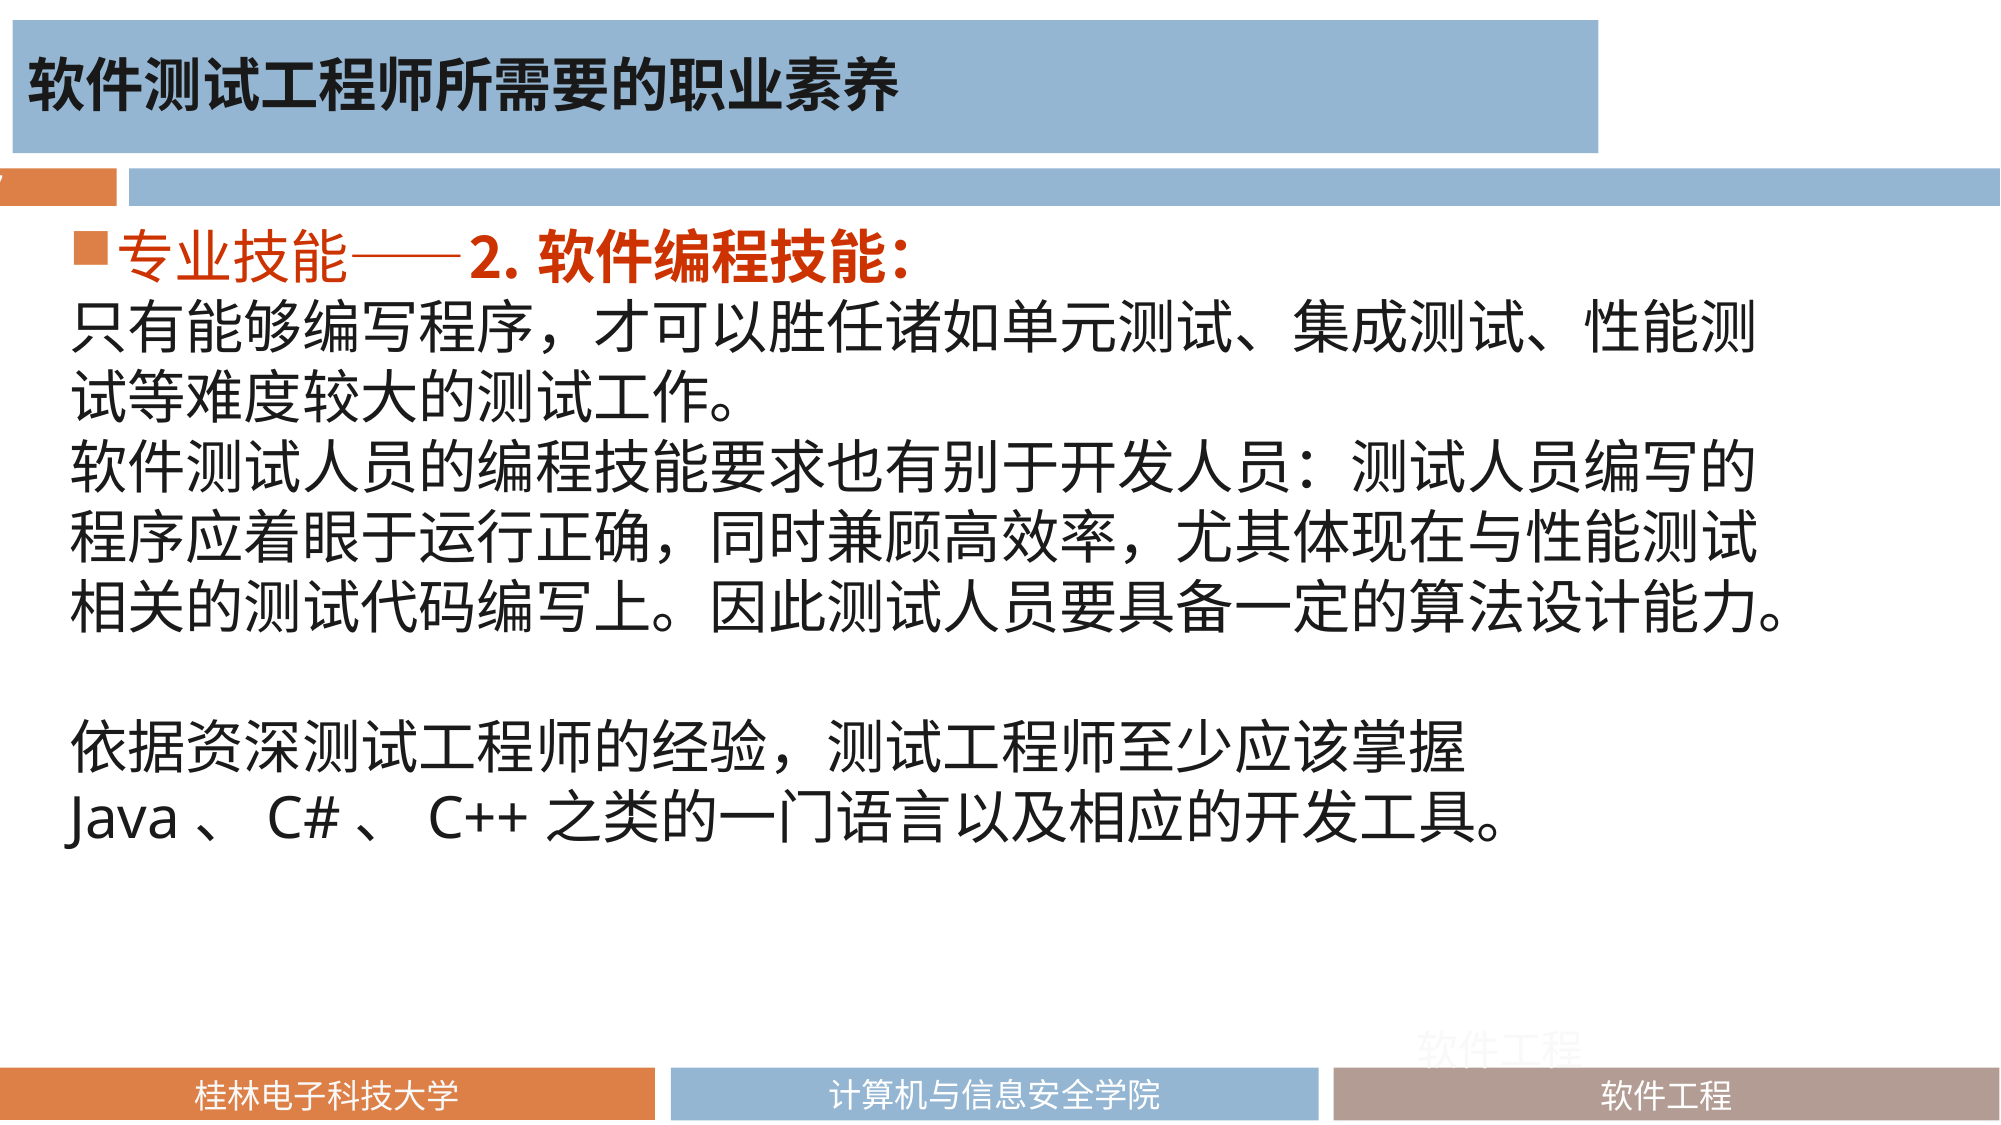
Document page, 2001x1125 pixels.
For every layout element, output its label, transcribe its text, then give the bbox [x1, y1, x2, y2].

text_box [753, 992, 1240, 1105]
subtitle 软件测试工程师所需要的职业素养 [12, 19, 1599, 154]
text_box 专业技能——⒉ 软件编程技能： 只有能够编写程序，才可以胜任诸如单元测试、集成测试、性能测试等难度较大的测试工作。 软件测试人员的编程技能要求也有别于开发人员：测试人员编写的程序应着眼于运行正确，同时兼顾高效率，尤其体现在与性能测试相关的测试代码编写上。因此测试人员要具备一定的算法设计能力。 依据资深测试工程师的经验，测试工程师至少应该掌握Java、C#、C++之类的一门语言以及相应的开发工具。 [54, 212, 1804, 928]
text_box 软件工程 [1250, 992, 1750, 1105]
text_box [303, 49, 1671, 212]
